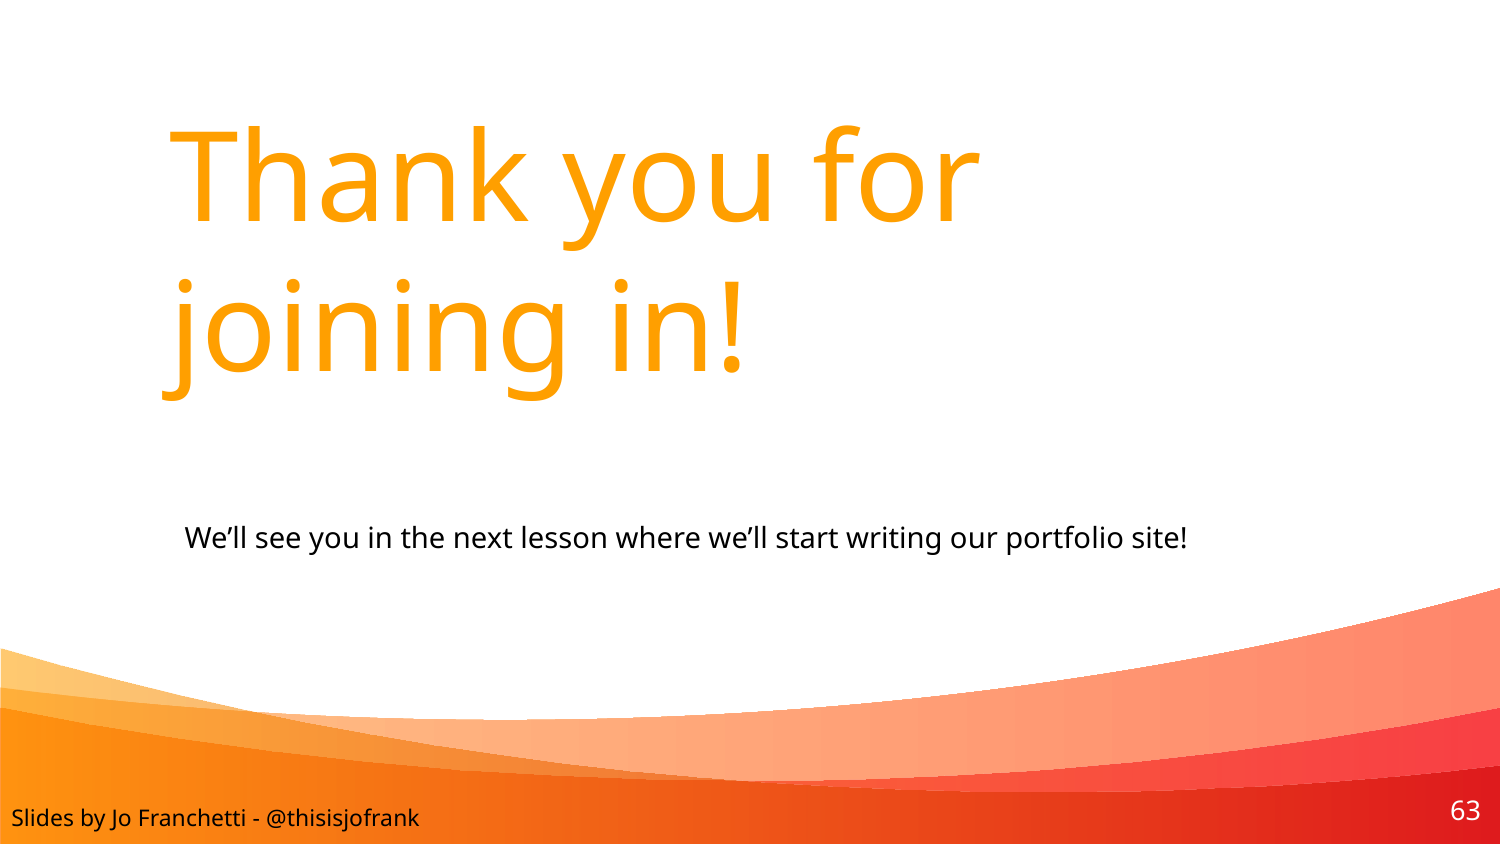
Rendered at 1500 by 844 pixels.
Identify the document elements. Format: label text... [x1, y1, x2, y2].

title Thank you for joining in! [169, 124, 1252, 397]
text_box We’ll see you in the next lesson where we’ll start writing our portfolio site! [169, 503, 1219, 569]
slide_number 63 [1391, 779, 1482, 844]
